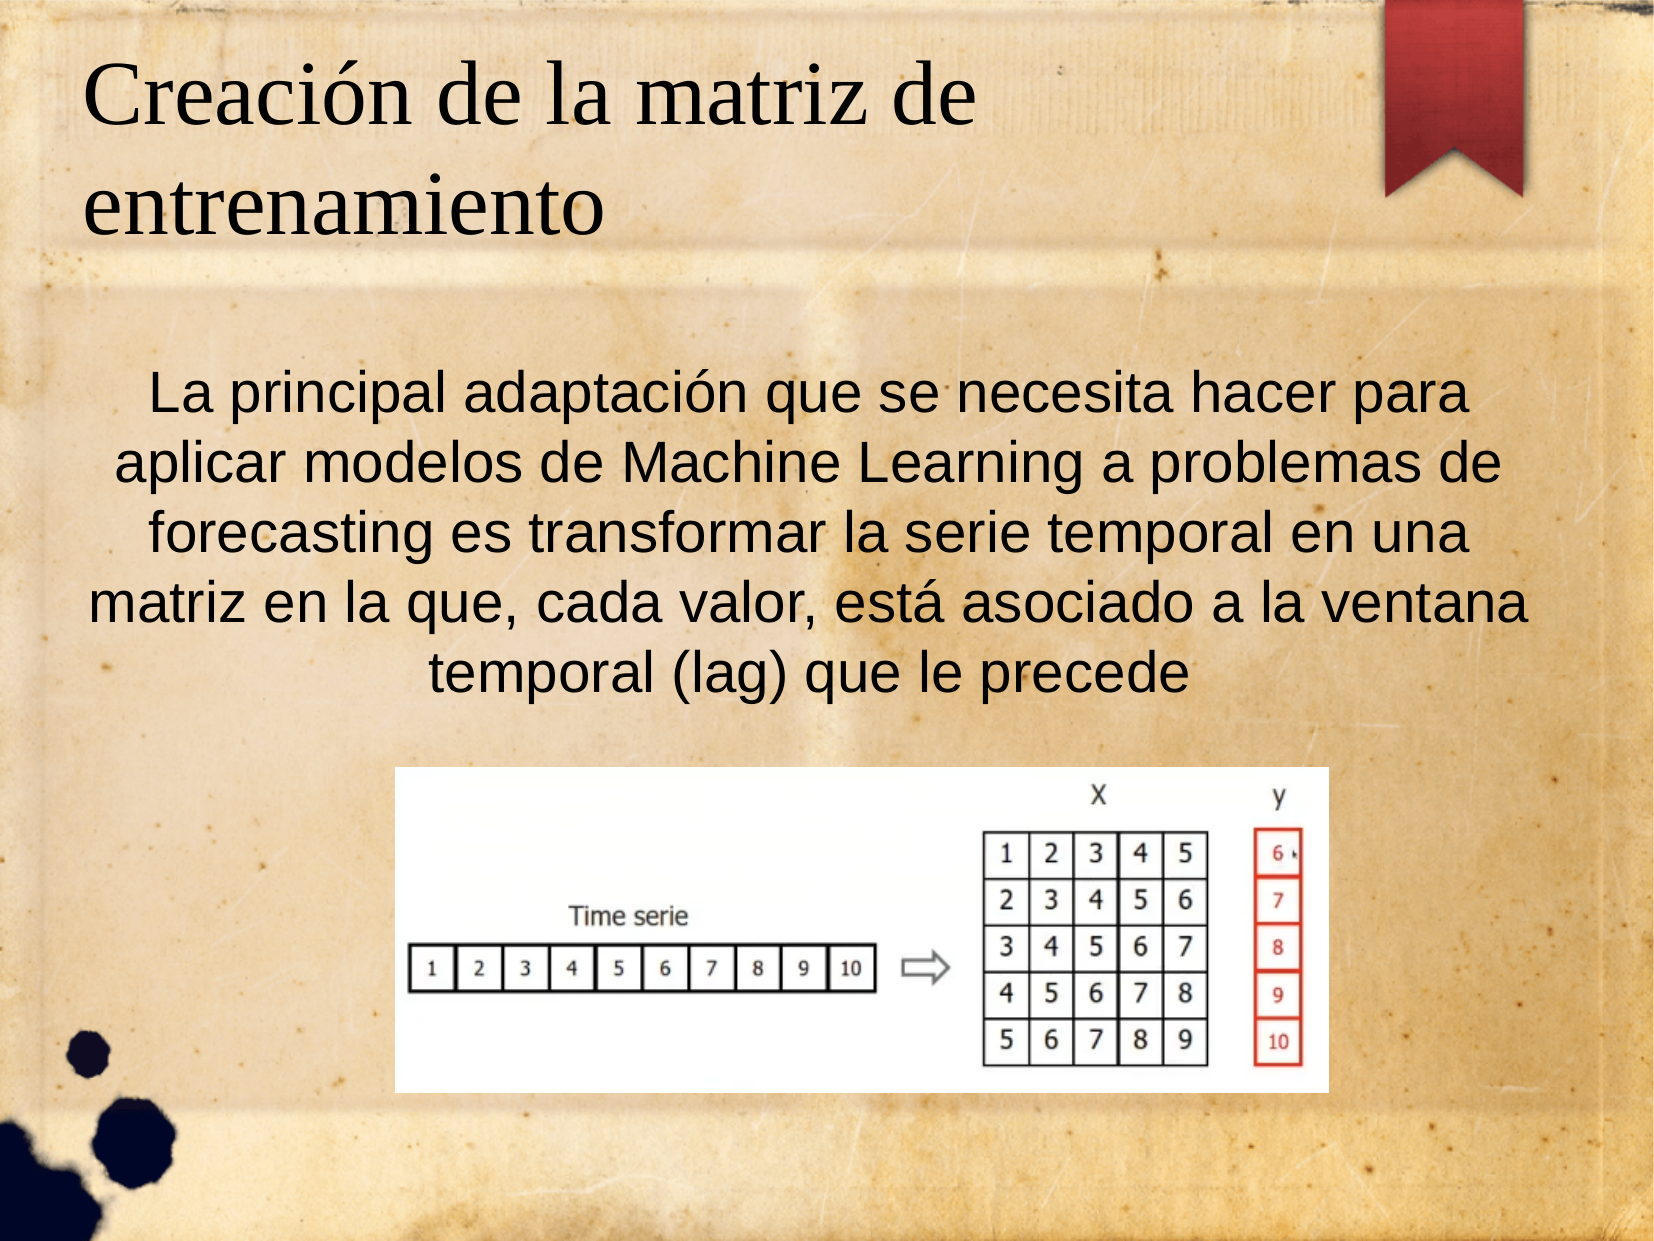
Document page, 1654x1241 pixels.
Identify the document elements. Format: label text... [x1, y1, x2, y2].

subtitle La principal adaptación que se necesita hacer para aplicar modelos de Machine Learning a problemas de forecasting es transformar la serie temporal en una matriz en la que, cada valor, está asociado a la ventana temporal (lag) que le precede [82, 290, 1538, 768]
picture [0, 0, 1654, 1241]
title Creación de la matriz de entrenamiento [82, 41, 1347, 245]
